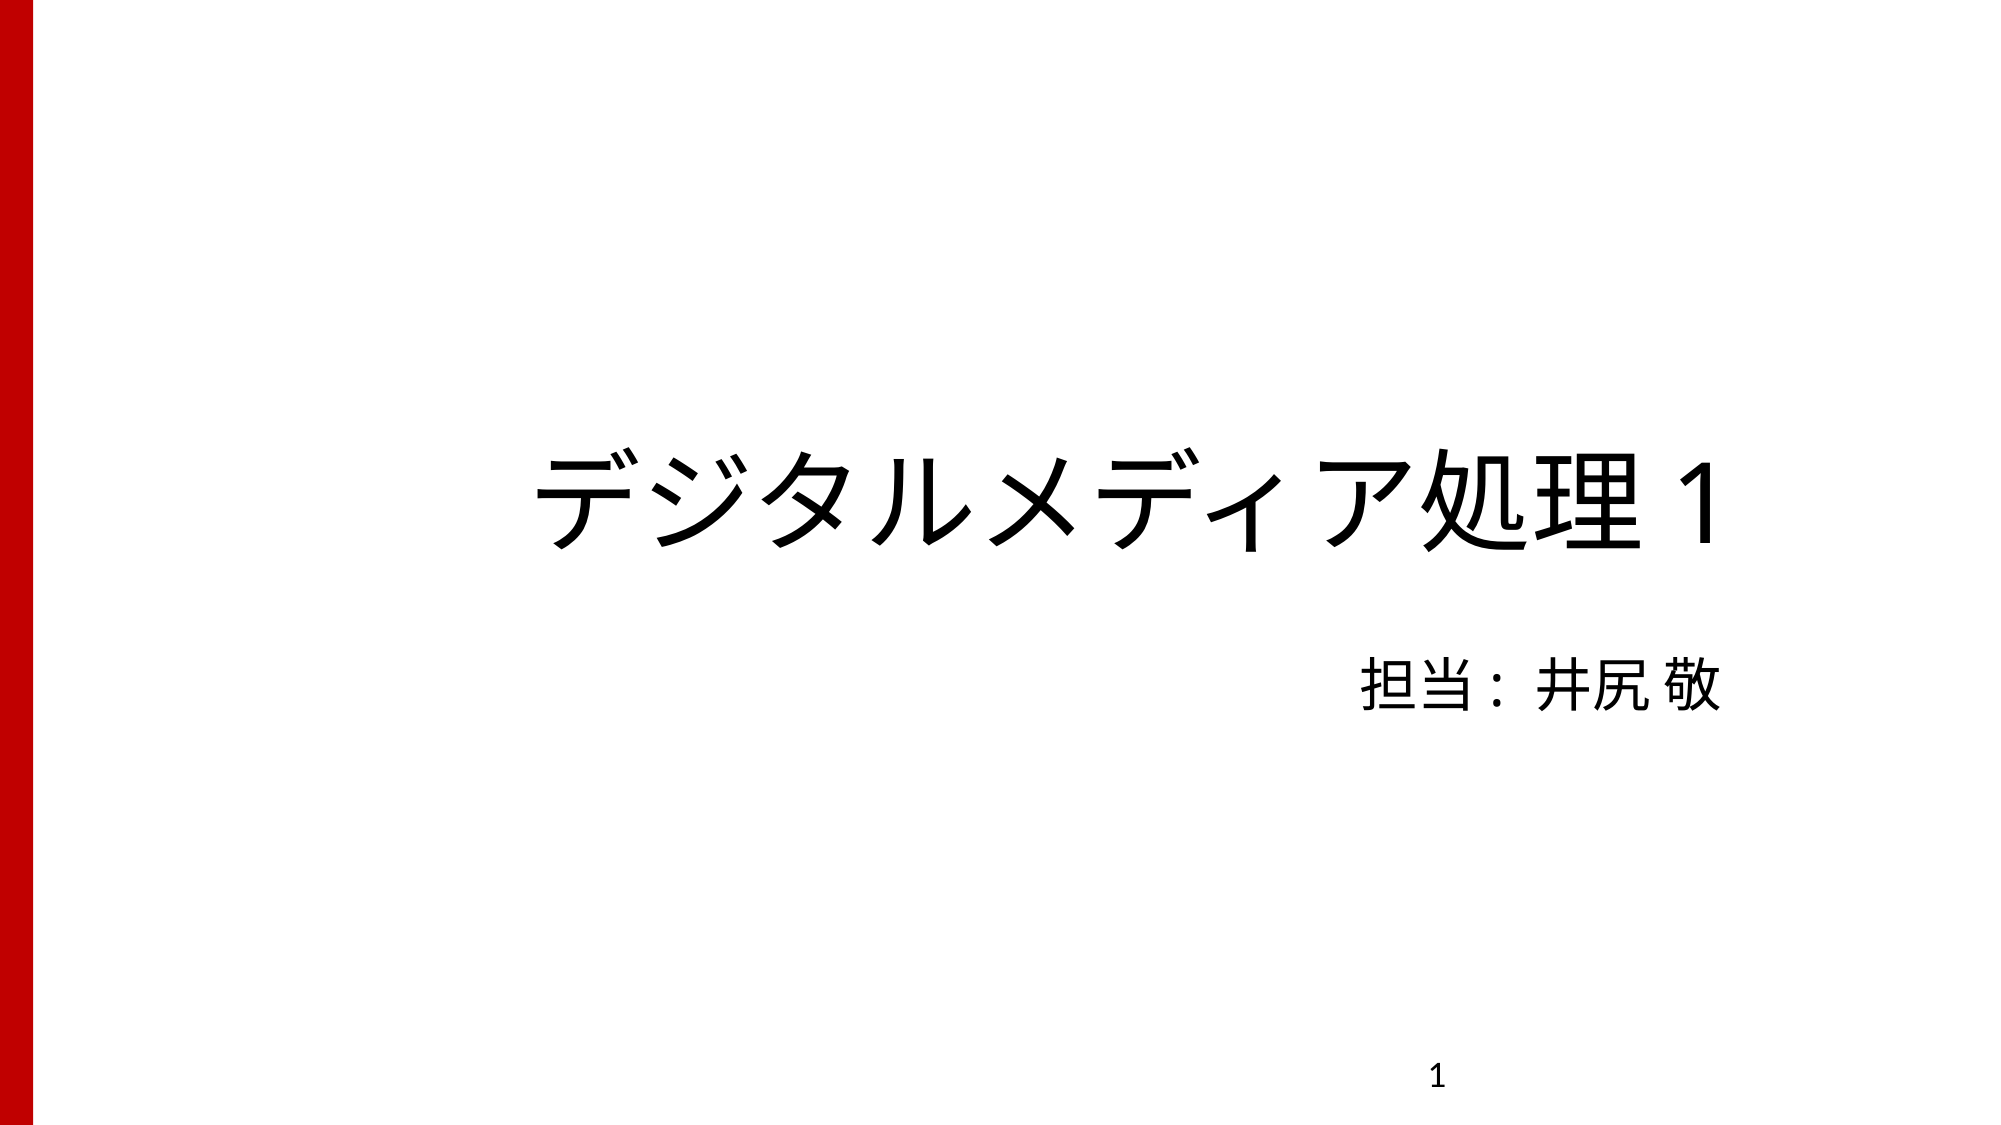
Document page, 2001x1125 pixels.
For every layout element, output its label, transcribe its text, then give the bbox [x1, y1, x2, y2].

slide_number 1 [1412, 1042, 1863, 1103]
subtitle 担当: 井尻 敬 [249, 649, 1750, 921]
title デジタルメディア処理1 [249, 184, 1750, 576]
